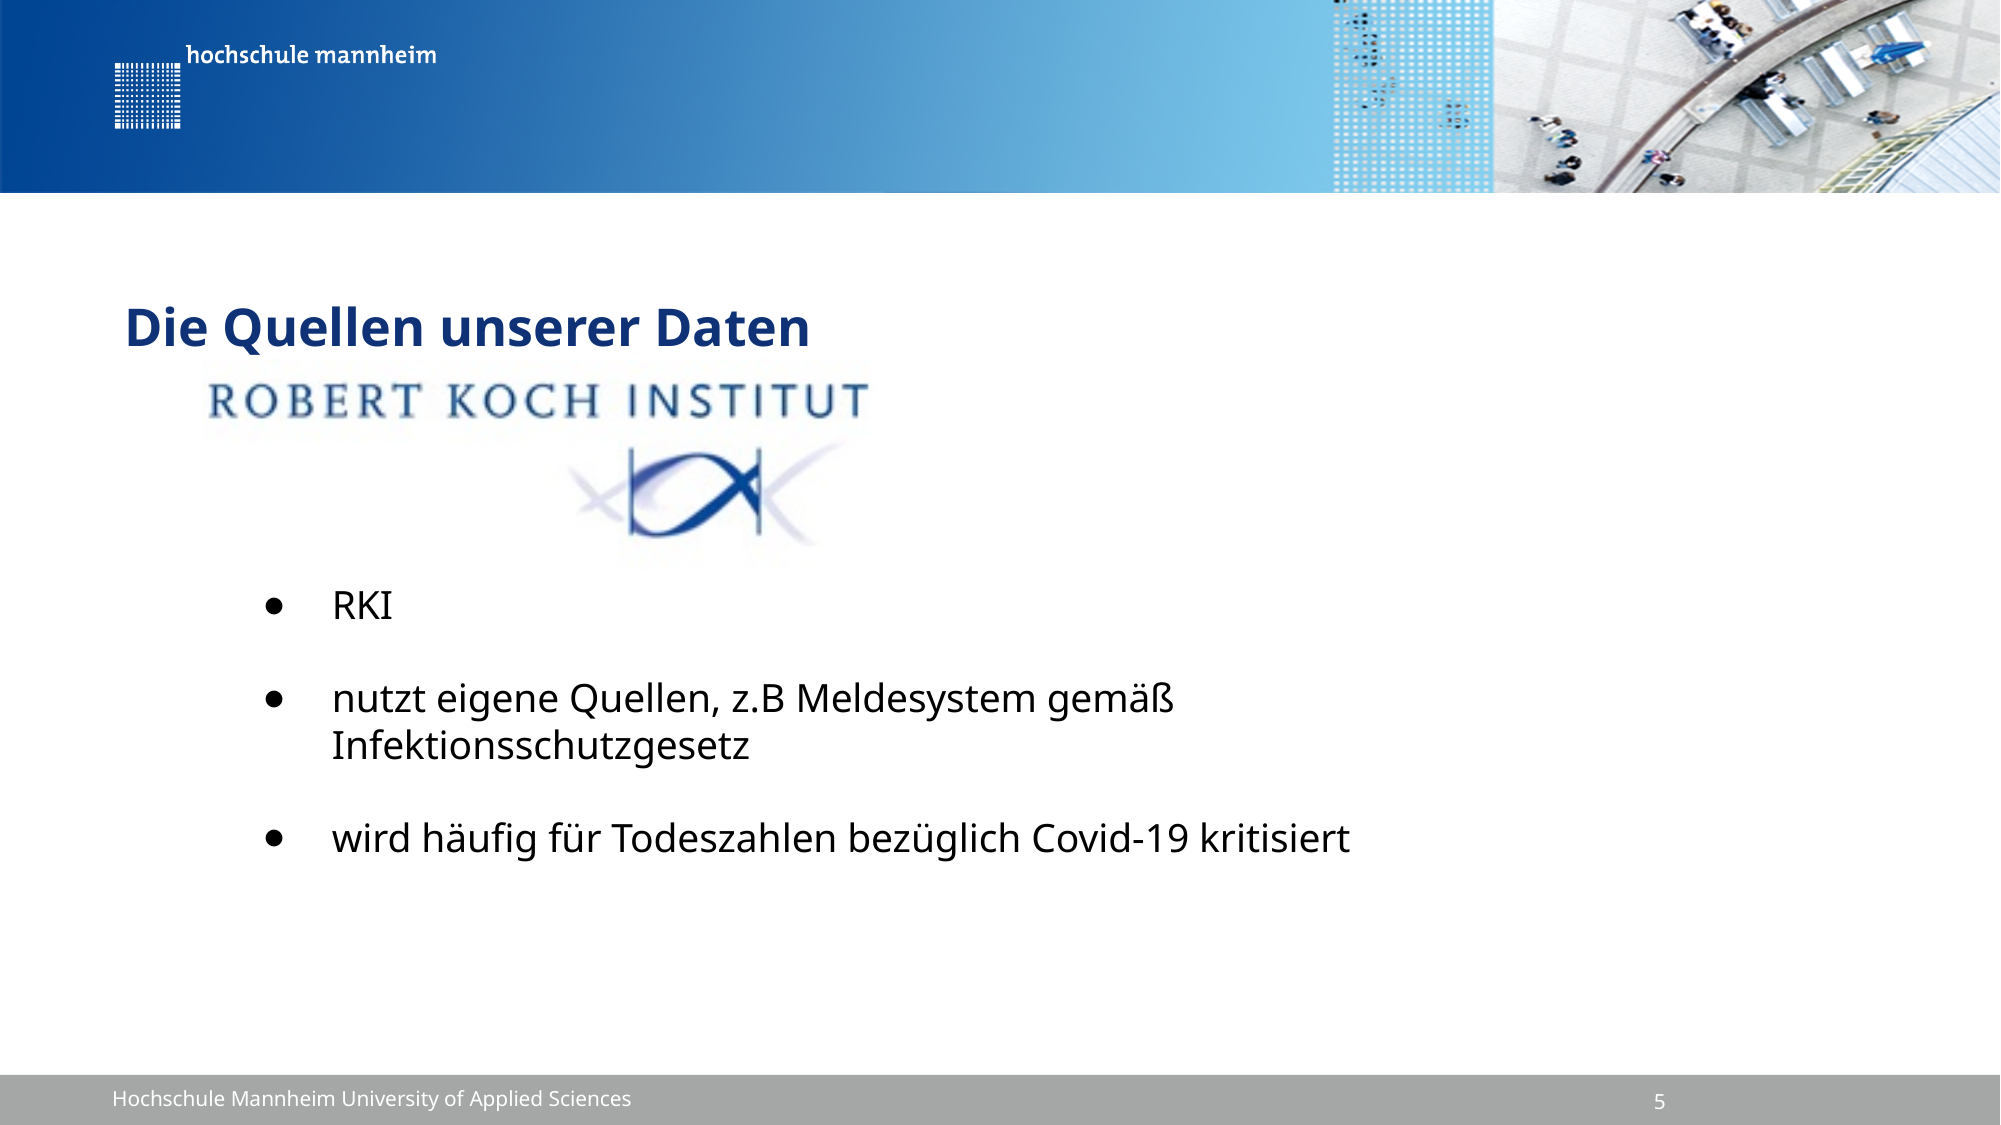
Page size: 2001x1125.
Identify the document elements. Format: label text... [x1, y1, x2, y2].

footer Hochschule Mannheim University of Applied Sciences [112, 1080, 1242, 1111]
title Die Quellen unserer Daten Robert-Koch-Institut [112, 288, 1798, 419]
slide_number 5 [1330, 1072, 1681, 1125]
picture [0, 0, 2000, 193]
picture [202, 358, 908, 573]
text_box RKI nutzt eigene Quellen, z.B Meldesystem gemäß Infektionsschutzgesetz wird häufig für Todeszahlen bezüglich Covid-19 kritisiert [211, 560, 1563, 974]
